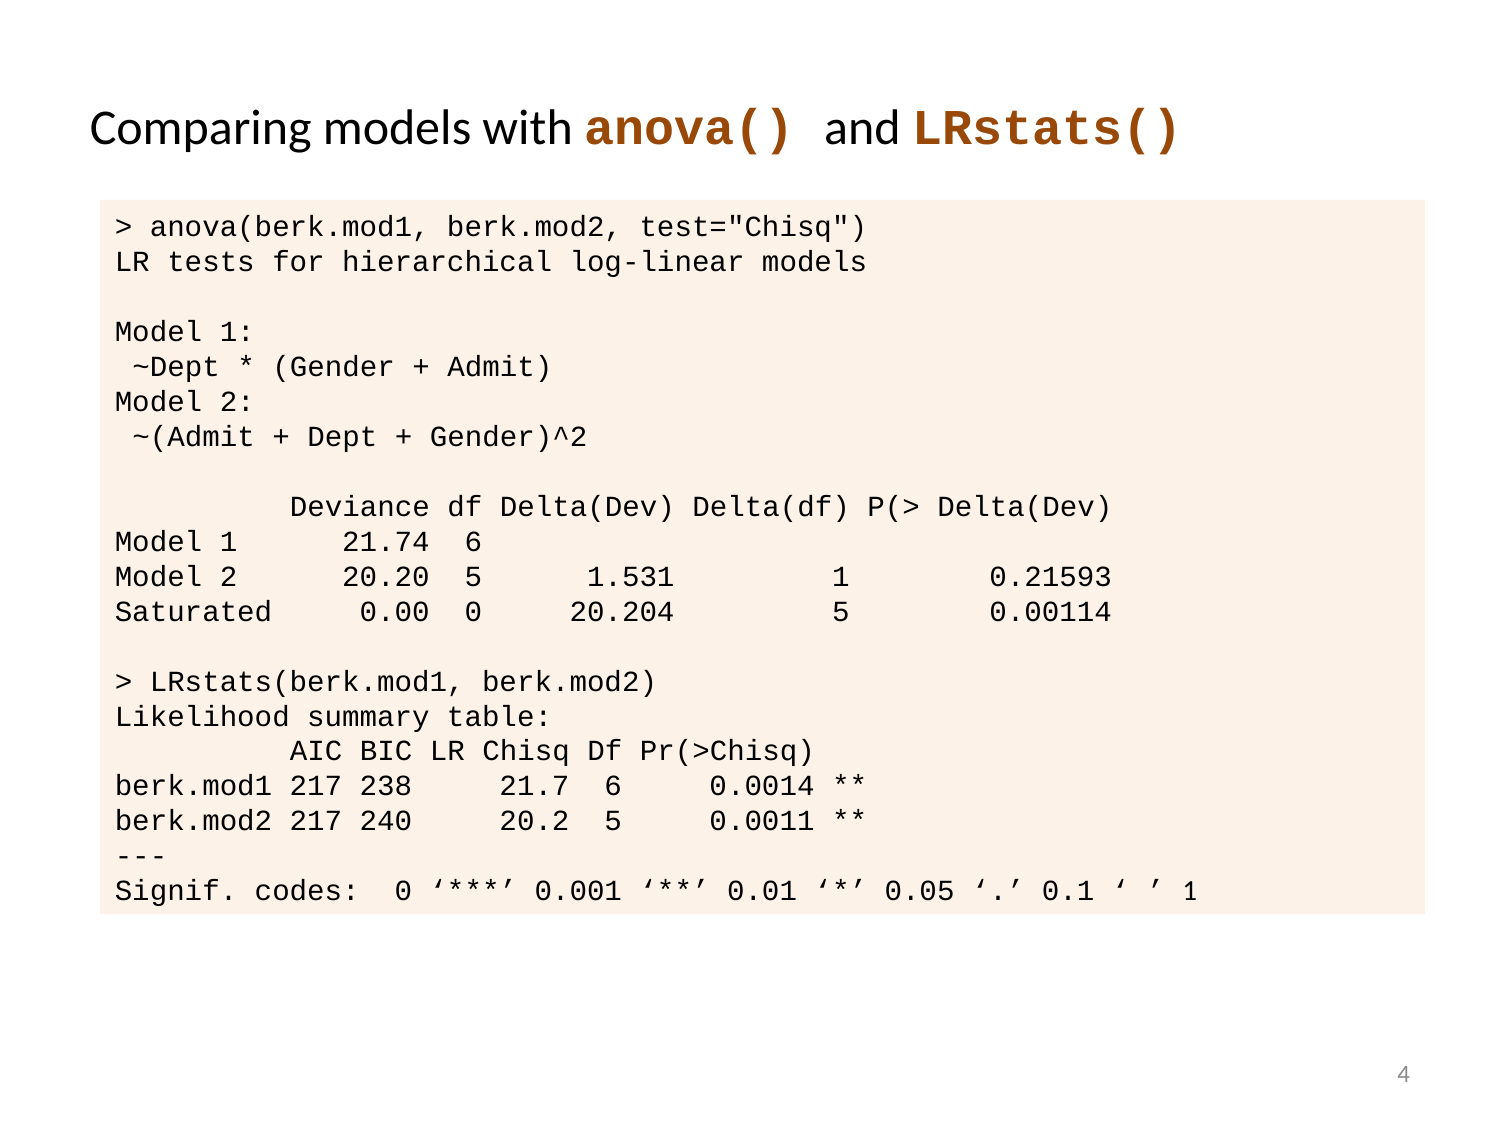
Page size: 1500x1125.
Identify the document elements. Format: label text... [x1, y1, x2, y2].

text_box Comparing models with anova() and LRstats() [74, 87, 1425, 163]
text_box > anova(berk.mod1, berk.mod2, test="Chisq") LR tests for hierarchical log-linear models Model 1: ~Dept * (Gender + Admit) Model 2: ~(Admit + Dept + Gender)^2 Deviance df Delta(Dev) Delta(df) P(> Delta(Dev) Model 1 21.74 6 Model 2 20.20 5 1.531 1 0.21593 Saturated 0.00 0 20.204 5 0.00114 > LRstats(berk.mod1, berk.mod2) Likelihood summary table: AIC BIC LR Chisq Df Pr(>Chisq) berk.mod1 217 238 21.7 6 0.0014 ** berk.mod2 217 240 20.2 5 0.0011 ** --- Signif. codes: 0 ‘***’ 0.001 ‘**’ 0.01 ‘*’ 0.05 ‘.’ 0.1 ‘ ’ 1 [99, 199, 1425, 914]
slide_number 4 [1074, 1042, 1425, 1103]
